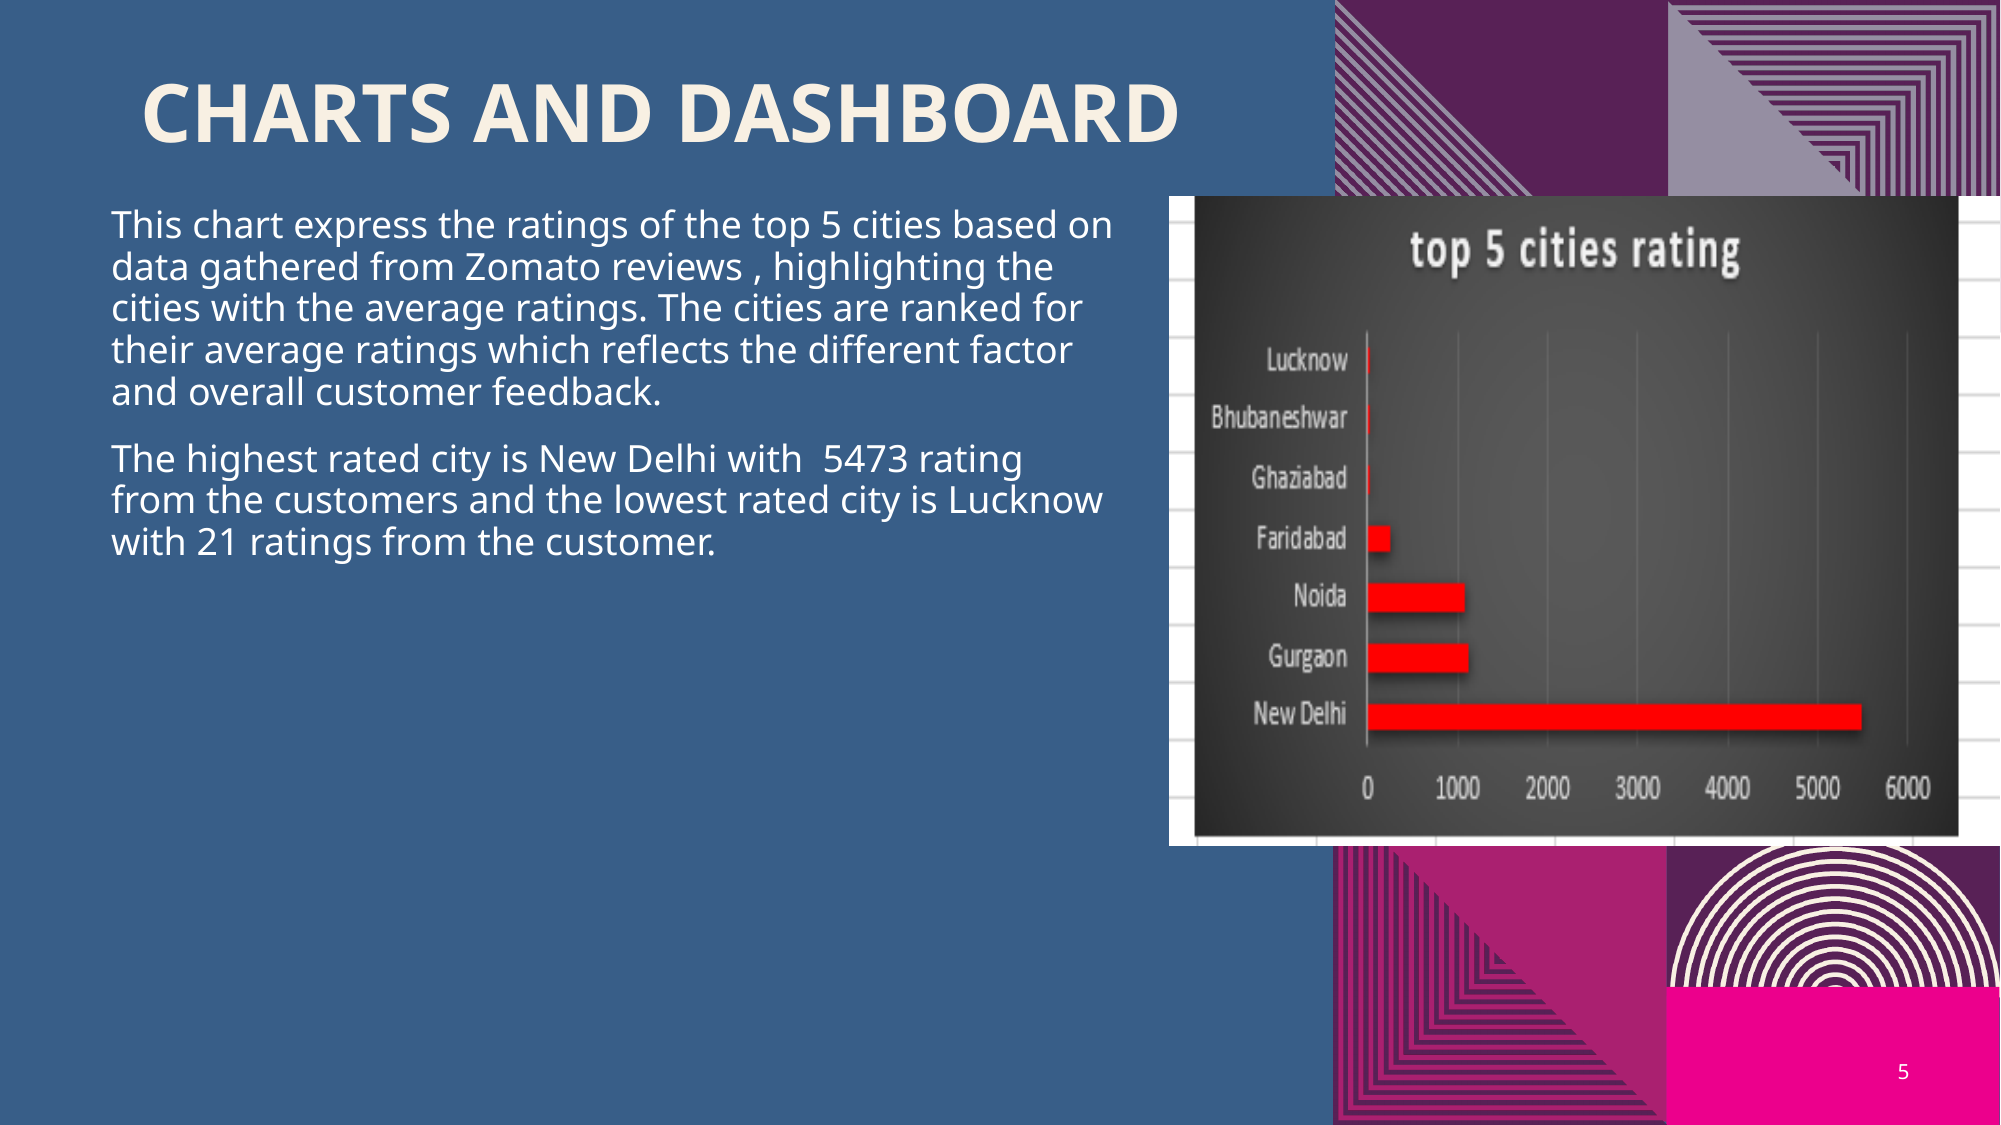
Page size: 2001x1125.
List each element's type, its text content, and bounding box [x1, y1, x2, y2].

list This chart express the ratings of the top 5 cities based on data gathered from Zomato reviews , highlighting the cities with the average ratings. The cities are ranked for their average ratings which reflects the different factor and overall customer feedback. The highest rated city is New Delhi with 5473 rating from the customers and the lowest rated city is Lucknow with 21 ratings from the customer. [96, 196, 1135, 1043]
slide_number 5 [1849, 1042, 1925, 1103]
picture [1169, 0, 2001, 1125]
title Charts and dashboard [125, 65, 1383, 169]
